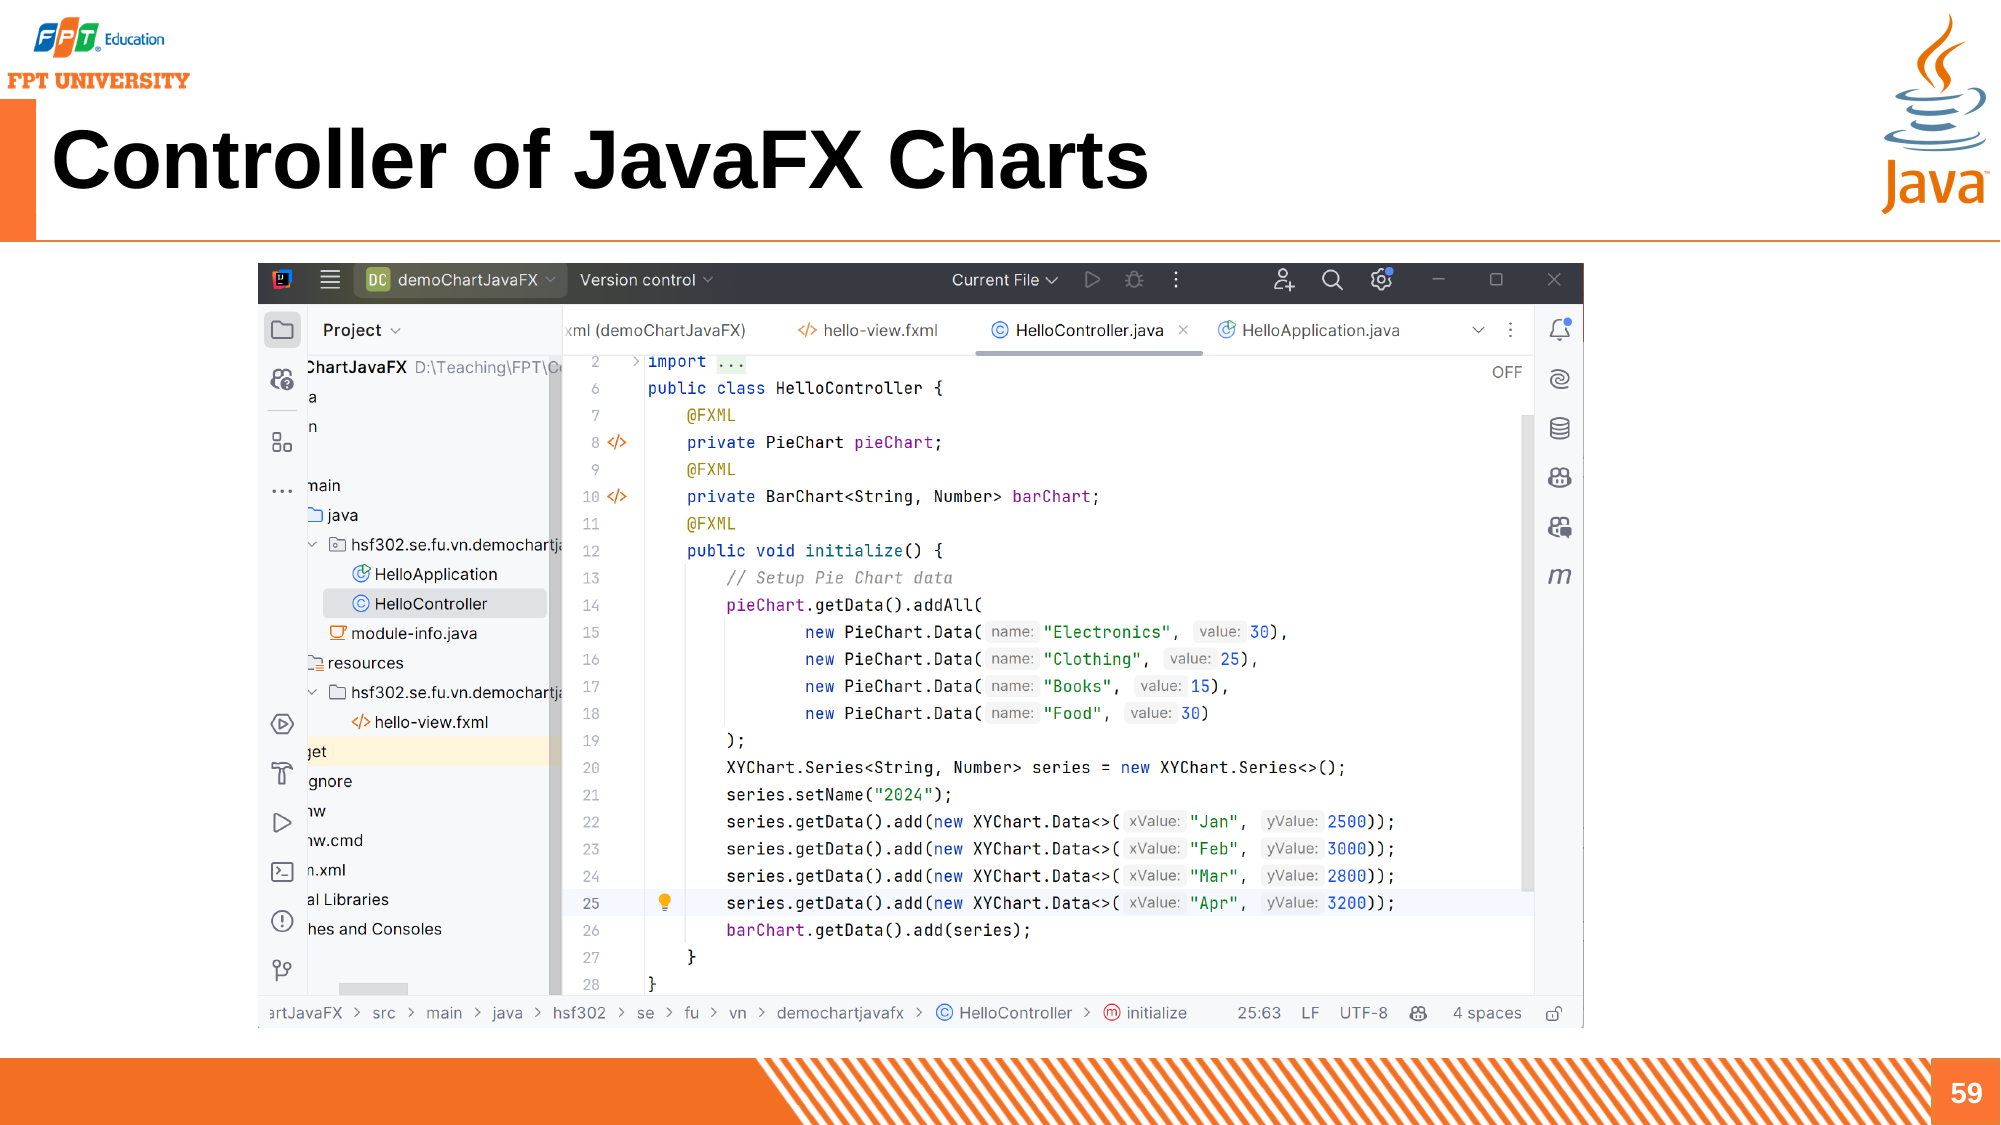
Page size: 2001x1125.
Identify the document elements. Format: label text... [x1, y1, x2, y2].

slide_number 59 [1933, 1059, 2000, 1124]
picture [0, 2, 197, 99]
picture [0, 1058, 1934, 1125]
picture [1868, 4, 2000, 226]
picture [257, 263, 1584, 1028]
title Controller of JavaFX Charts [36, 108, 1869, 215]
